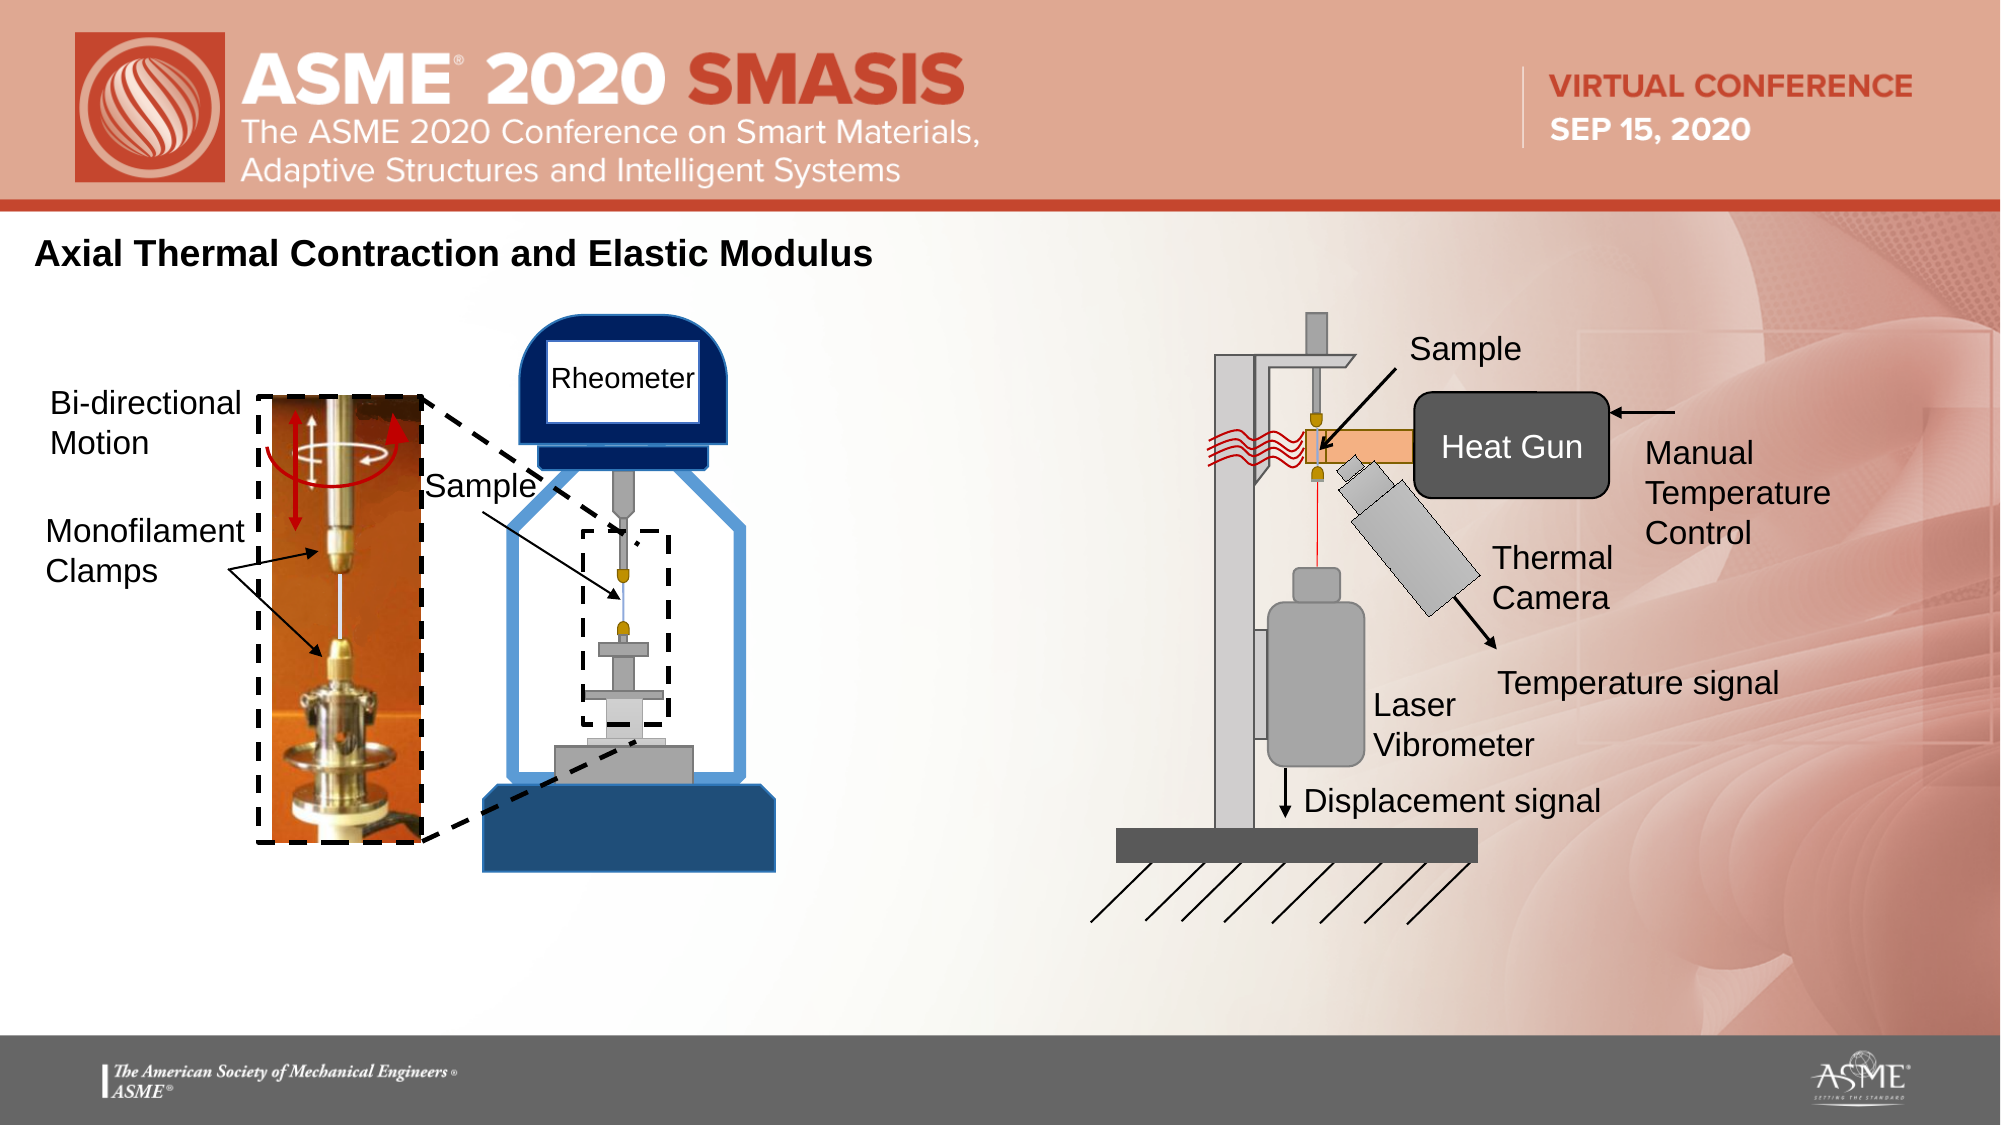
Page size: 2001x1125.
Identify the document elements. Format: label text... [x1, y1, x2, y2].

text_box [30, 314, 775, 872]
text_box Axial Thermal Contraction and Elastic Modulus [0, 221, 890, 281]
picture [0, 0, 2001, 1125]
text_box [1090, 313, 1904, 925]
